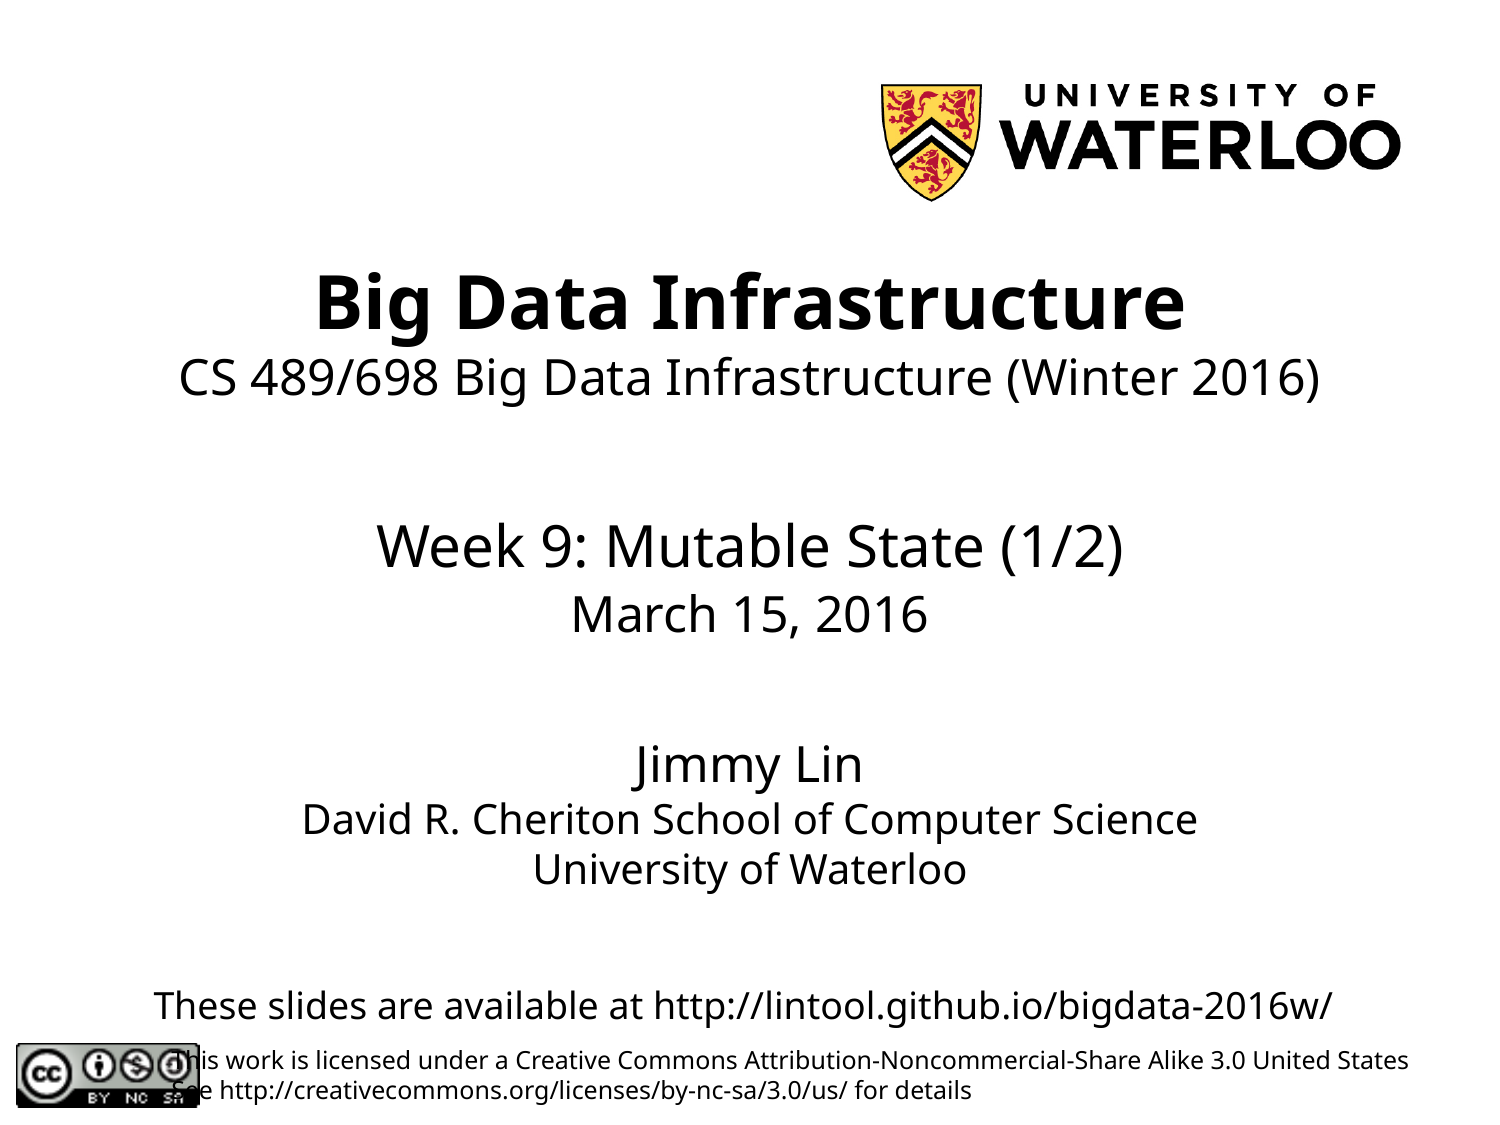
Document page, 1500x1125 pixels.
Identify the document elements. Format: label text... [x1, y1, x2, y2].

picture [778, 0, 1500, 290]
text_box These slides are available at http://lintool.github.io/bigdata-2016w/ [138, 974, 1349, 1035]
text_box This work is licensed under a Creative Commons Attribution-Noncommercial-Share Alike 3.0 United States See http://creativecommons.org/licenses/by-nc-sa/3.0/us/ for details [156, 1037, 1426, 1113]
text_box Week 9: Mutable State (1/2) [12, 487, 1488, 549]
text_box CS 489/698 Big Data Infrastructure (Winter 2016) [0, 337, 1500, 413]
picture [16, 1042, 201, 1108]
text_box March 15, 2016 [12, 549, 1488, 675]
text_box Big Data Infrastructure [12, 224, 1488, 337]
text_box Jimmy Lin David R. Cheriton School of Computer Science University of Waterloo [12, 750, 1488, 875]
